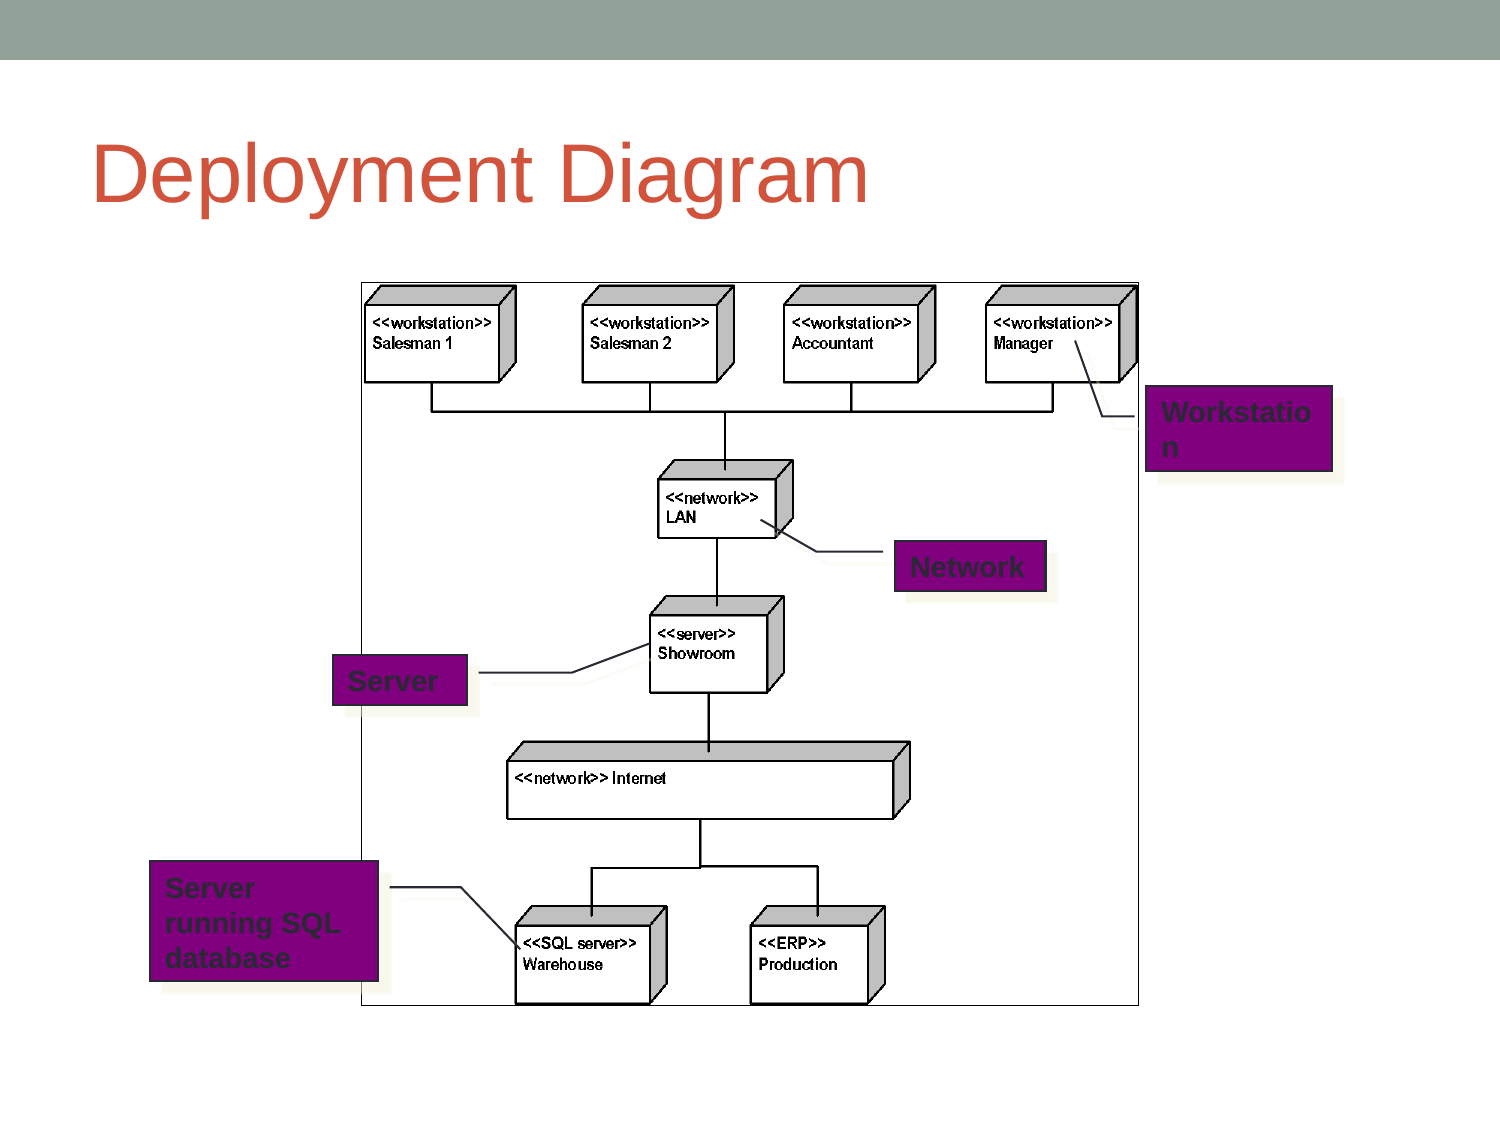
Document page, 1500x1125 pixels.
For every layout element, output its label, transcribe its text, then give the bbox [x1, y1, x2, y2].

text_box Server running SQL database [149, 861, 355, 982]
text_box Workstation [1146, 385, 1333, 471]
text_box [360, 281, 1139, 1006]
title Deployment Diagram [75, 87, 1425, 250]
text_box Server [332, 654, 355, 705]
